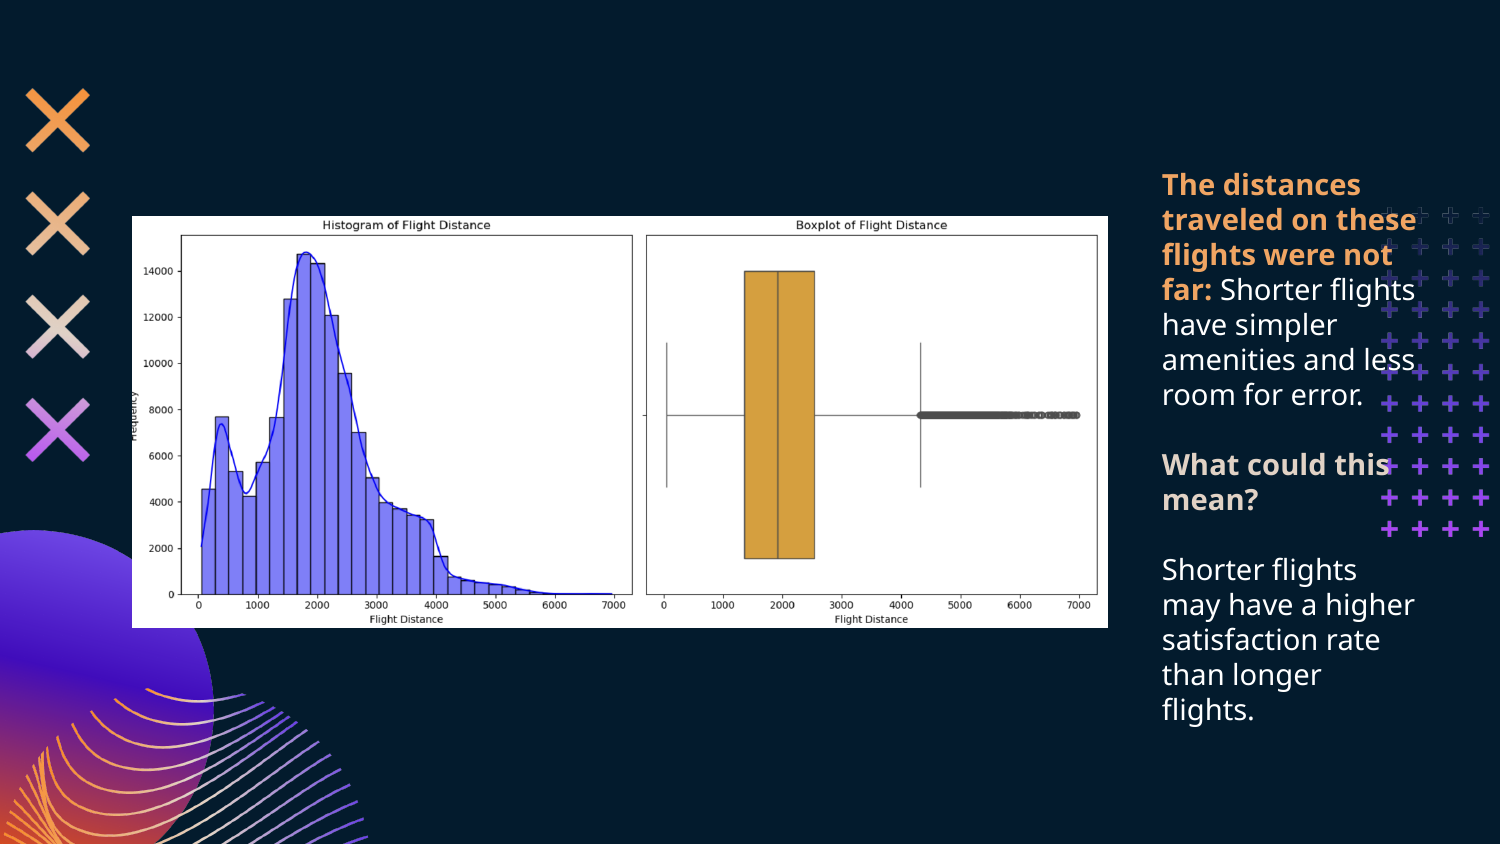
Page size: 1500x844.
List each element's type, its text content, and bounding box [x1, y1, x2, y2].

picture [0, 216, 1108, 844]
text_box The distances traveled on these flights were not far: Shorter flights have simpler amenities and less room for error. What could this mean? Shorter flights may have a higher satisfaction rate than longer flights. [1071, 151, 1433, 822]
picture [26, 89, 90, 461]
picture [1433, 208, 1500, 537]
